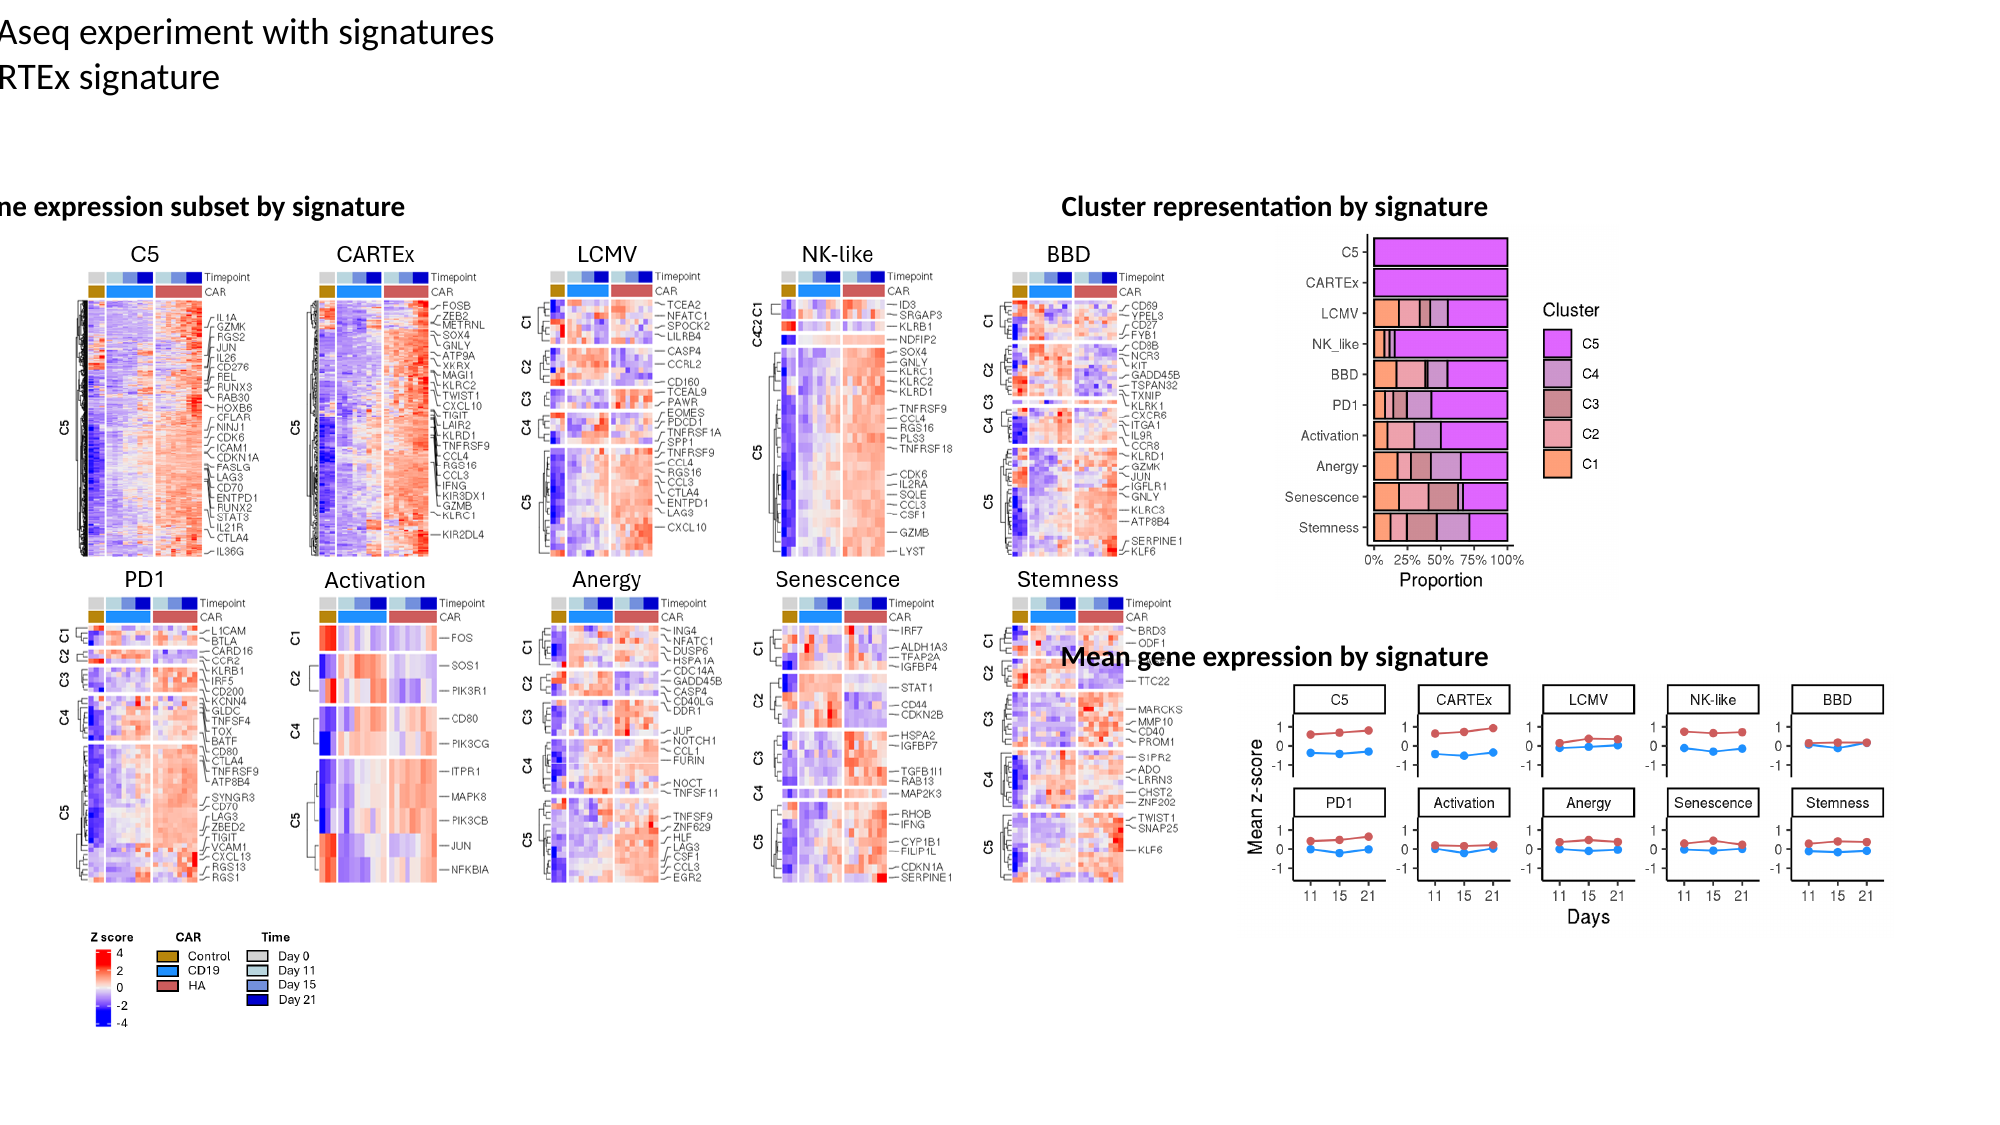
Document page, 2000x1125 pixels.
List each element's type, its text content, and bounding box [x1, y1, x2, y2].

text_box Heatmap of gene expression subset by signature [0, 179, 421, 230]
picture [1274, 224, 1619, 601]
text_box Cluster representation by signature [1046, 179, 1504, 230]
picture [1237, 674, 1894, 938]
text_box Dissecting the bulk-RNAseq experiment with signatures Contextualizing the CARTEx signature [0, 0, 511, 105]
picture [74, 922, 328, 1036]
text_box Mean gene expression by signature [1198, 629, 1504, 680]
picture [37, 224, 1194, 901]
